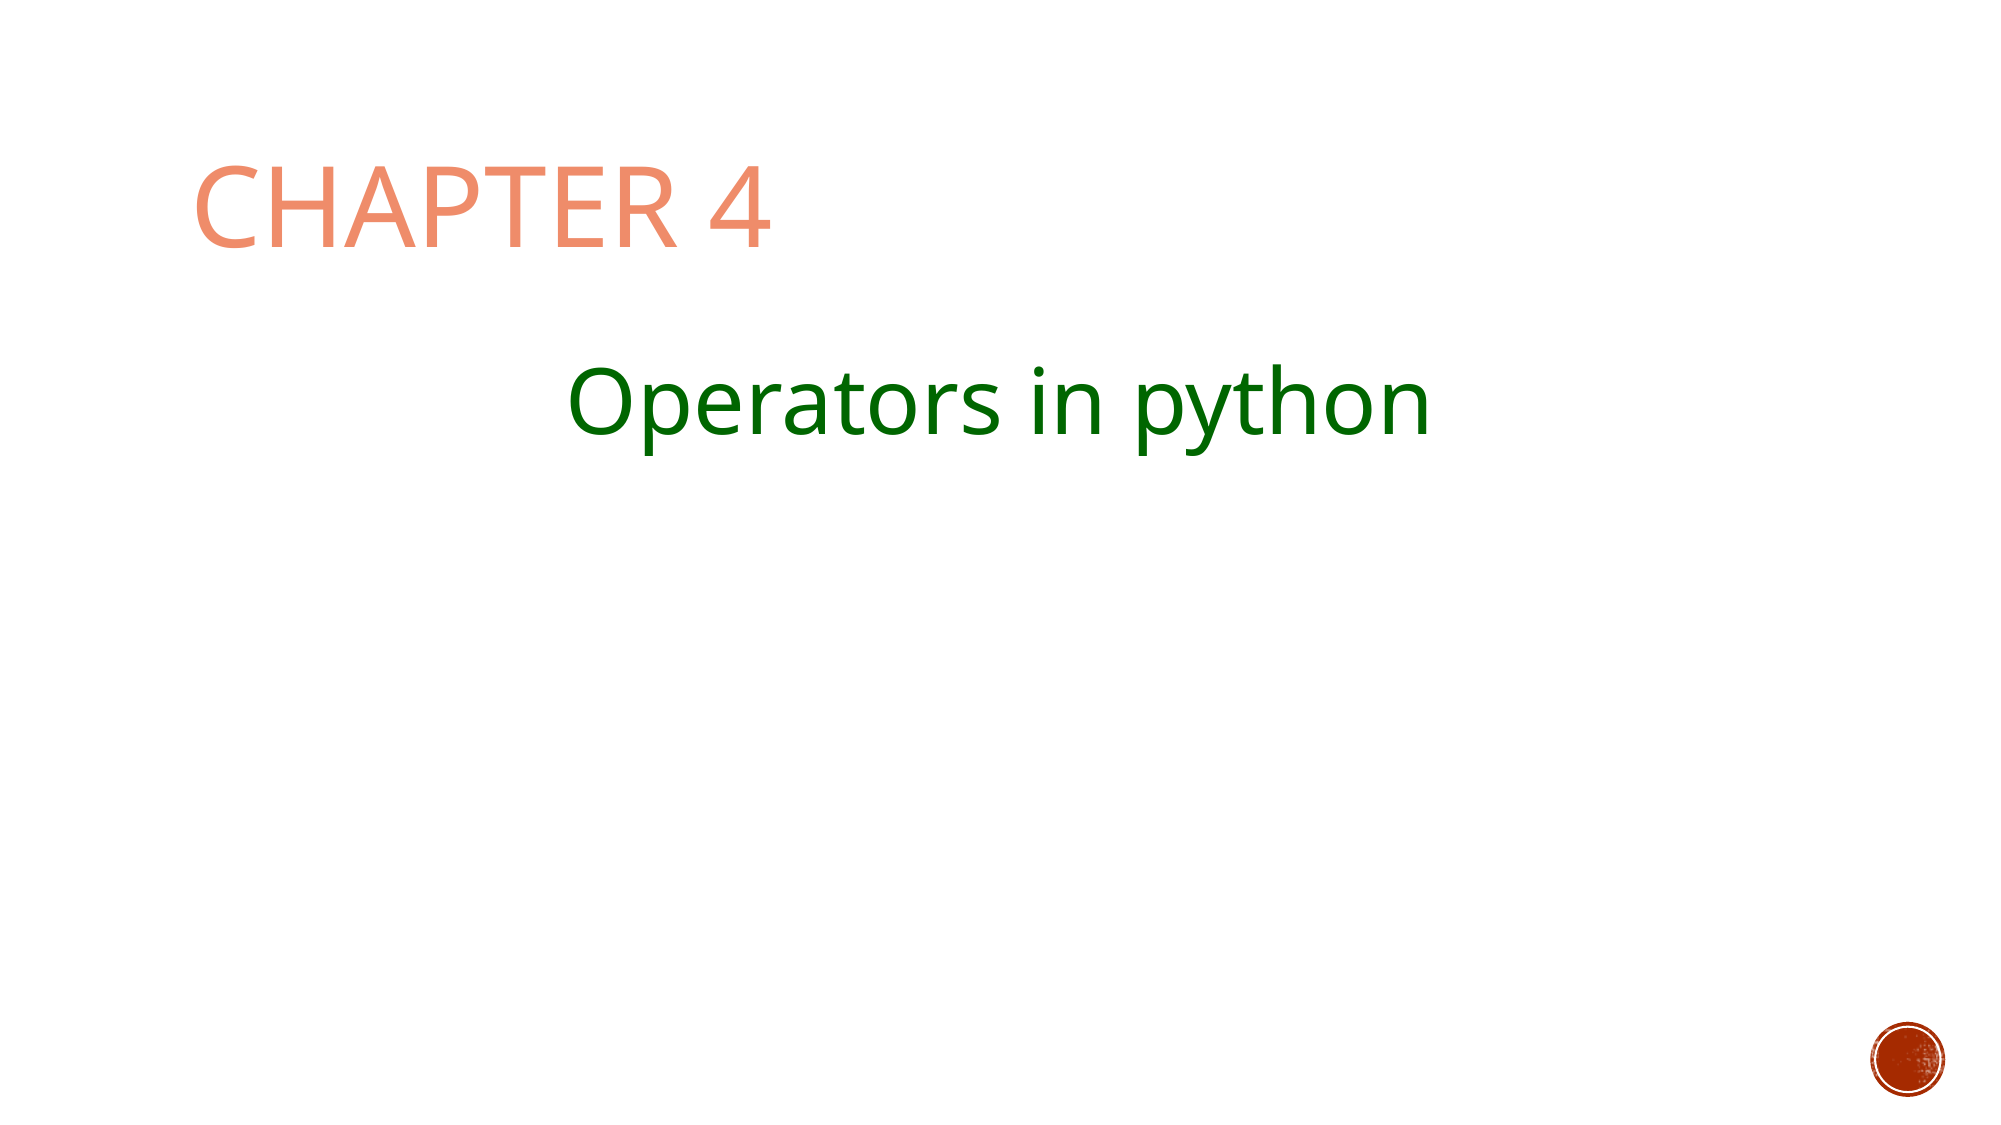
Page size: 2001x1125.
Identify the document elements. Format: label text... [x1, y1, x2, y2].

list Operators in python [175, 348, 1826, 1013]
title Chapter 4 [175, 79, 1826, 344]
